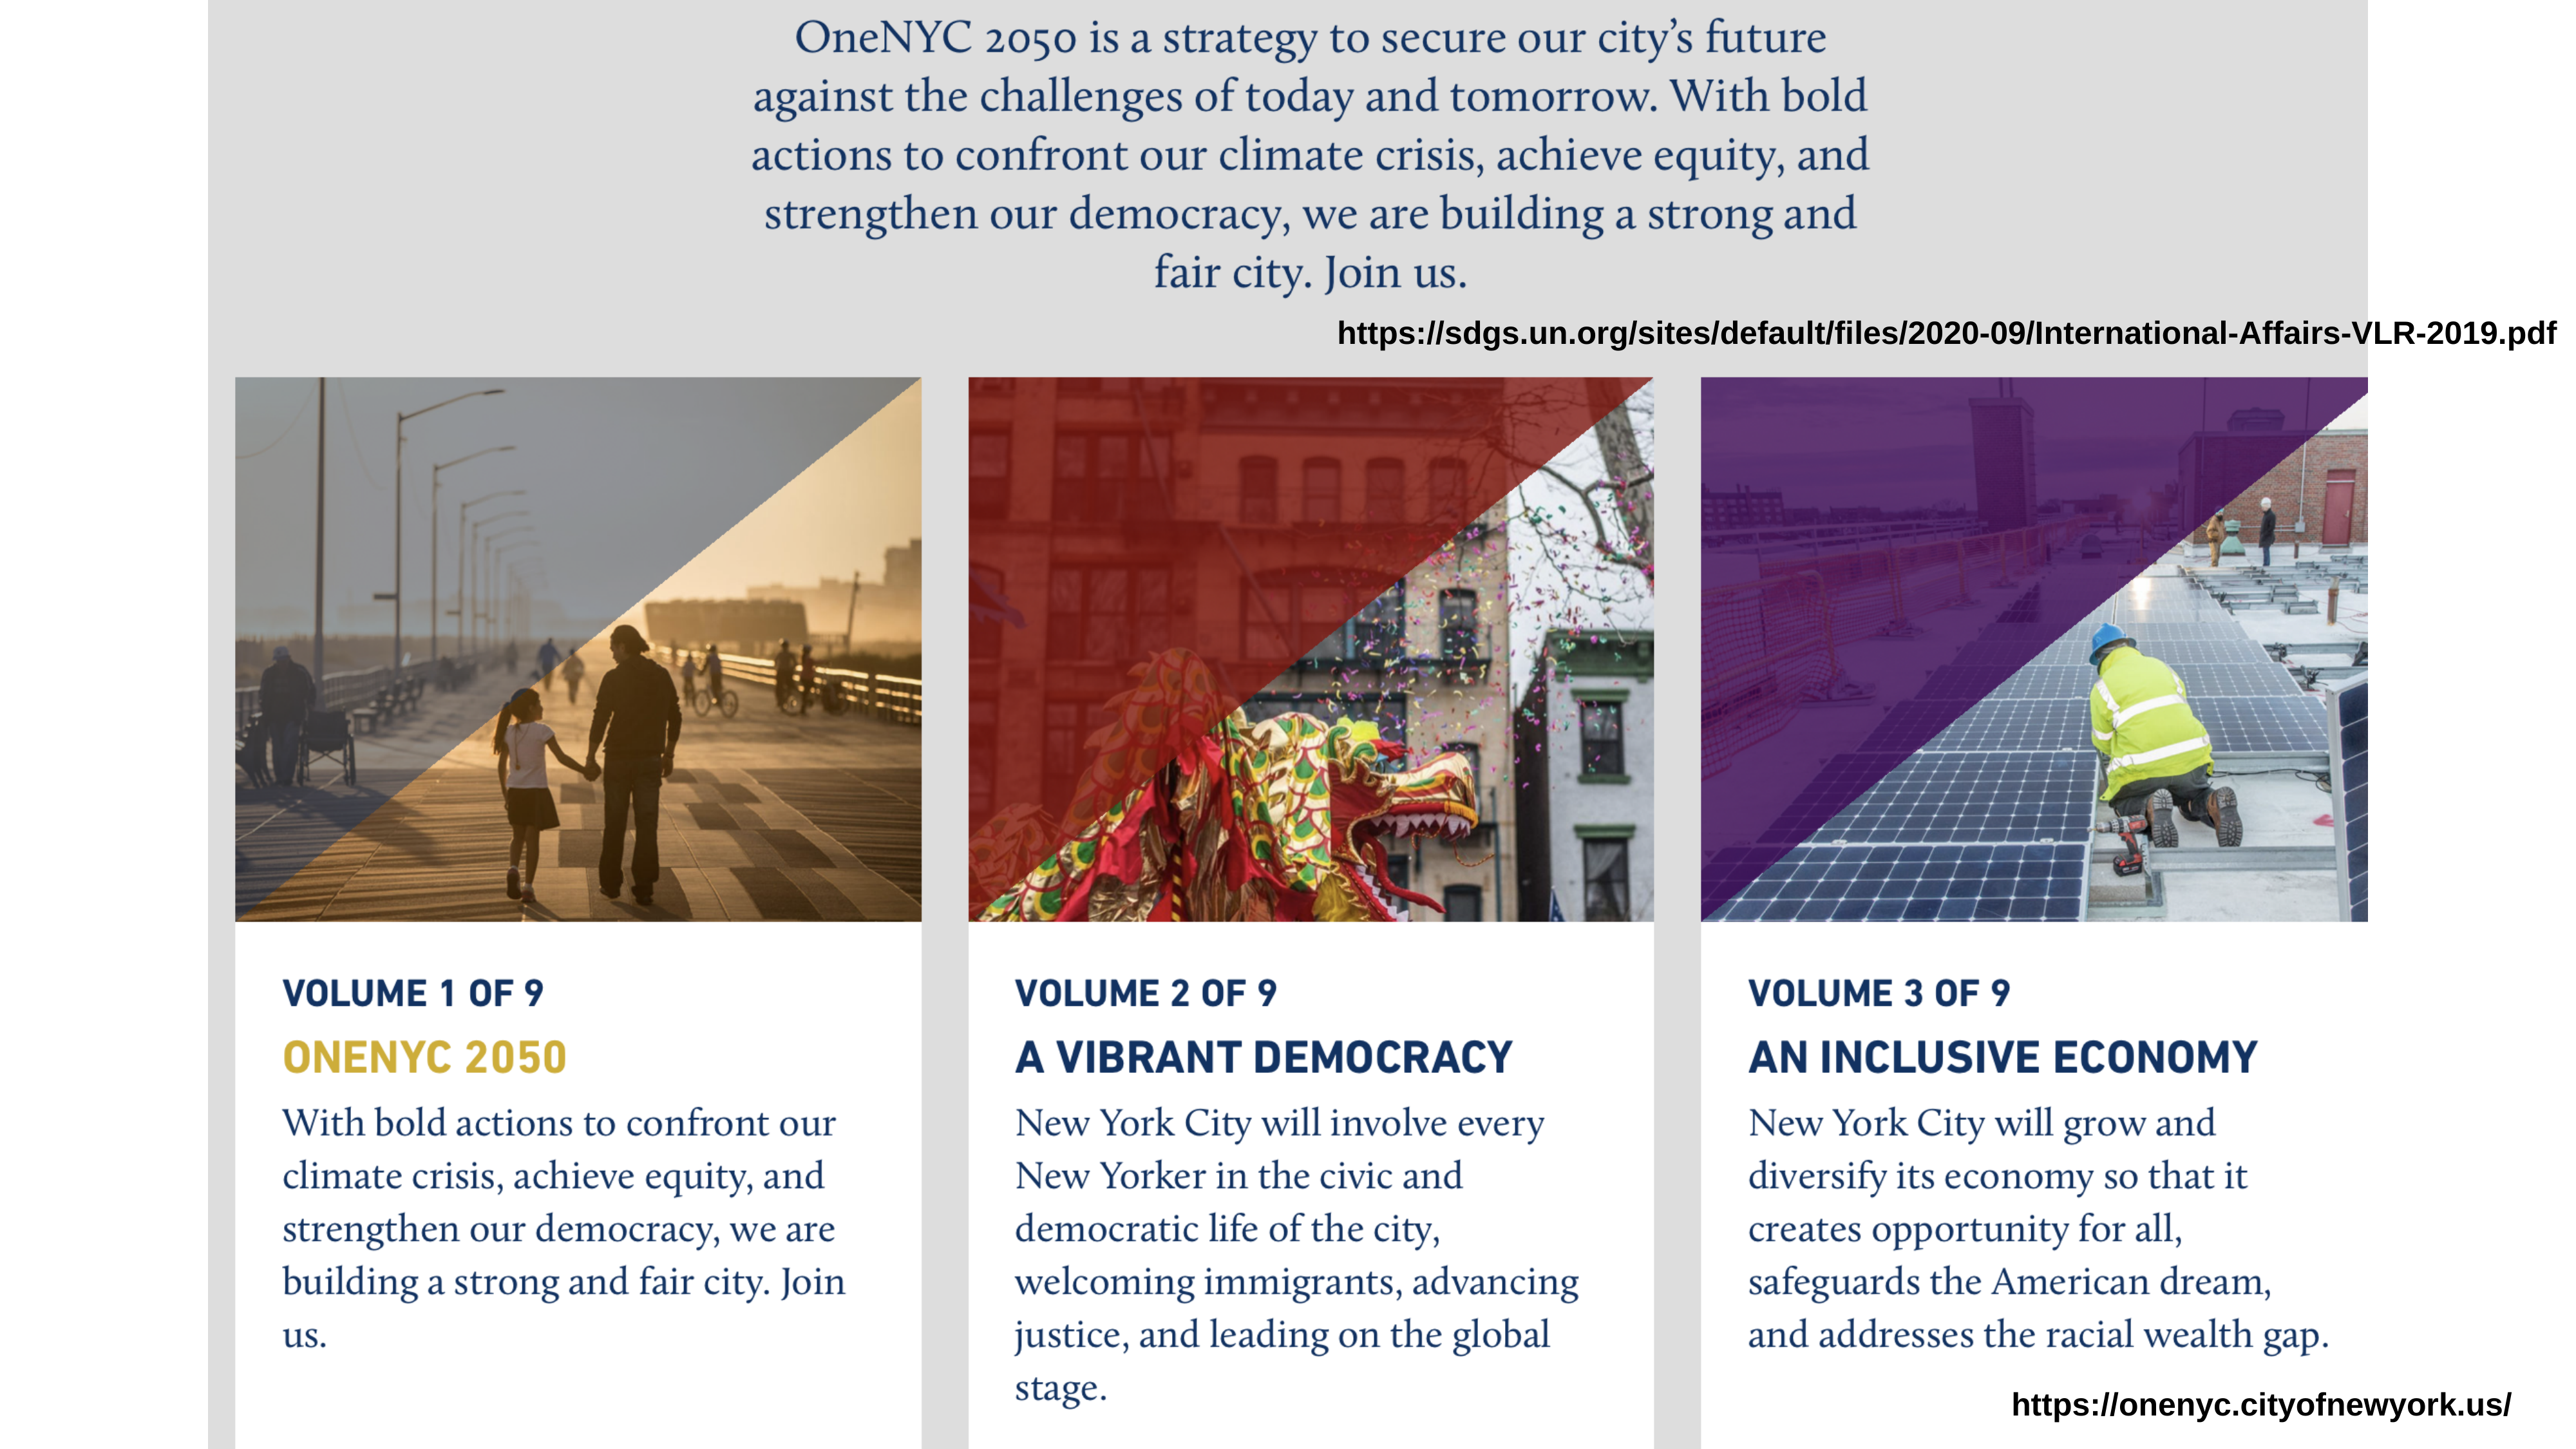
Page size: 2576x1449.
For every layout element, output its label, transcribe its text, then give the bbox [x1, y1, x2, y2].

picture [207, 0, 2369, 1449]
text_box https://sdgs.un.org/sites/default/files/2020-09/International-Affairs-VLR-2019.pdf [2369, 302, 2568, 361]
text_box https://onenyc.cityofnewyork.us/ [2369, 1374, 2523, 1432]
